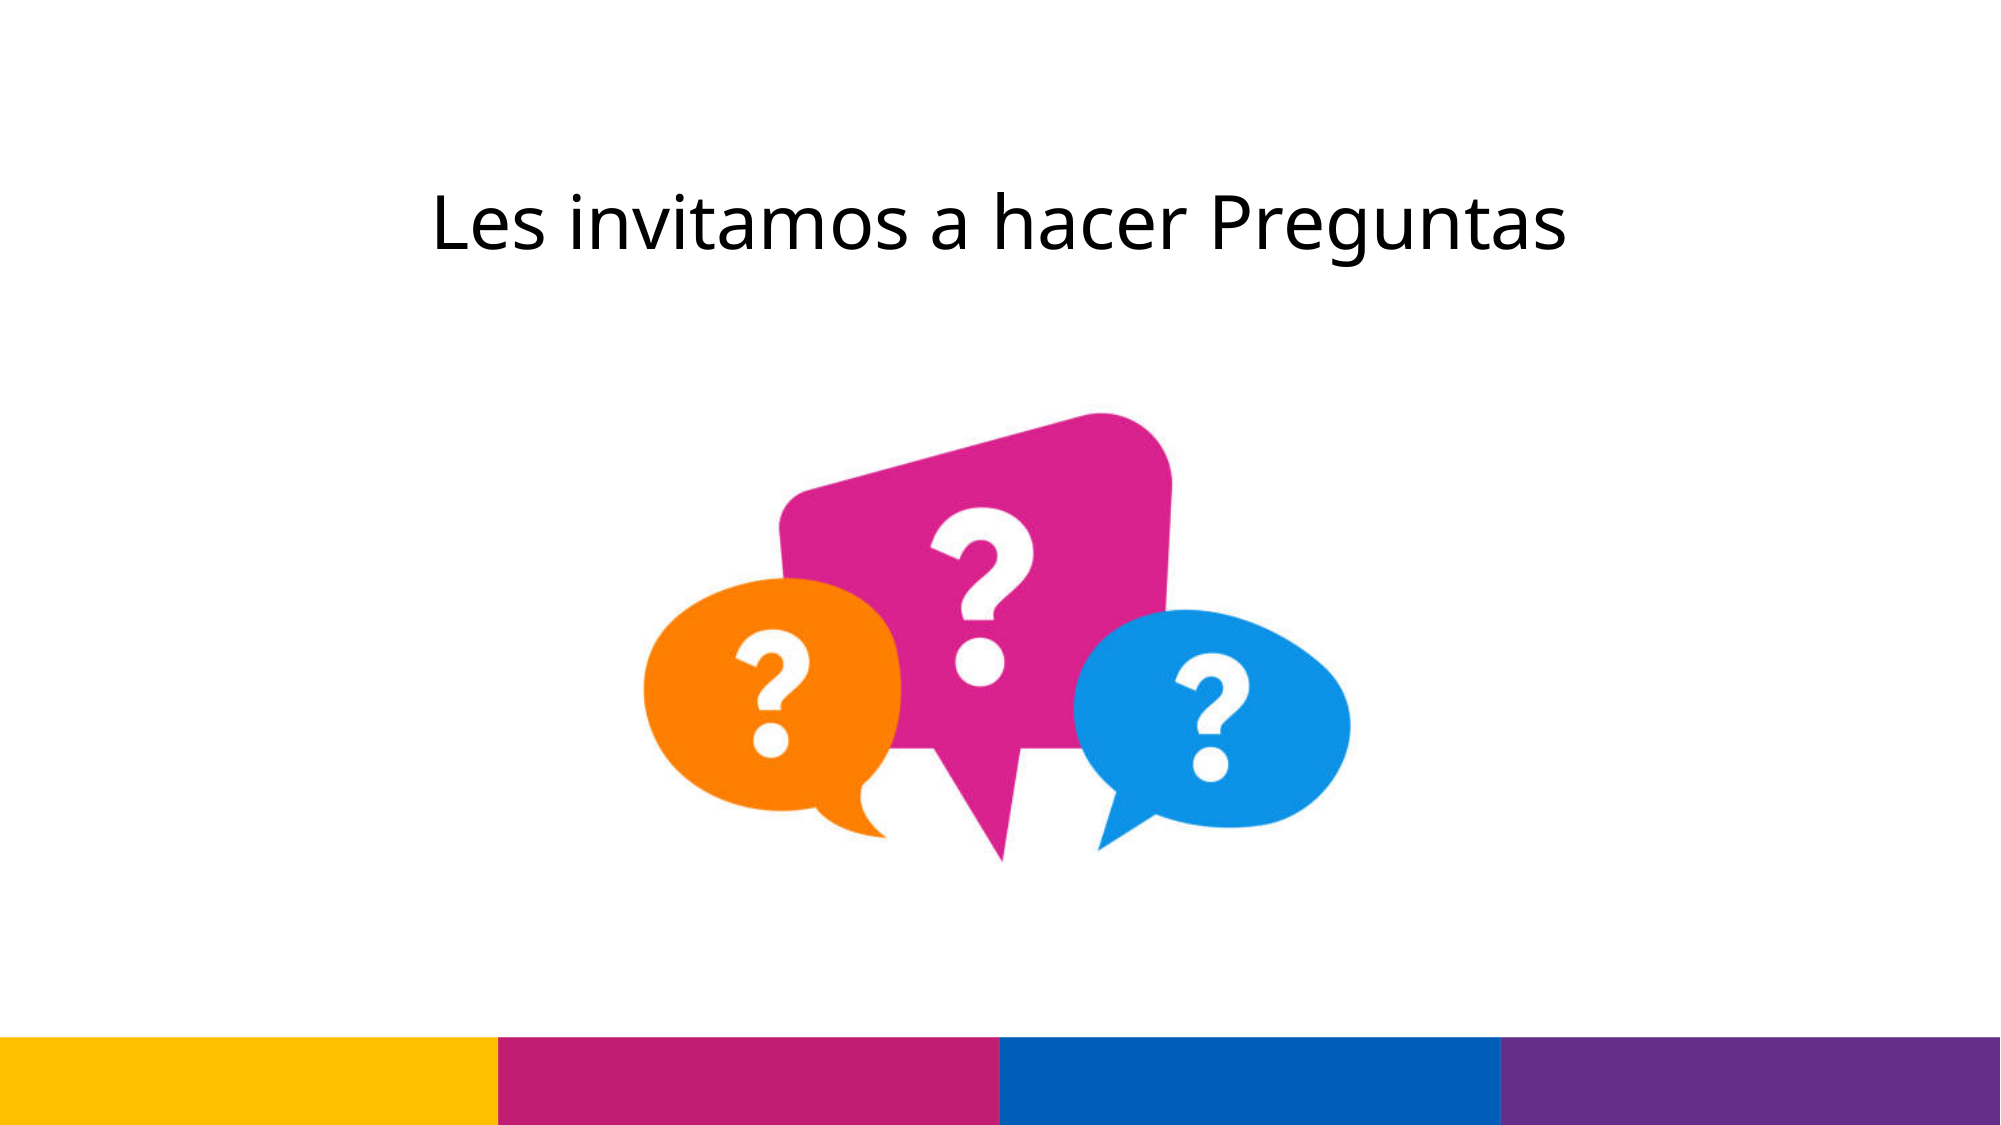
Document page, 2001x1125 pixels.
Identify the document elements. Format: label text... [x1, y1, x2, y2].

title Les invitamos a hacer Preguntas [137, 116, 1863, 335]
picture [0, 1036, 2000, 1125]
picture [578, 319, 1396, 973]
